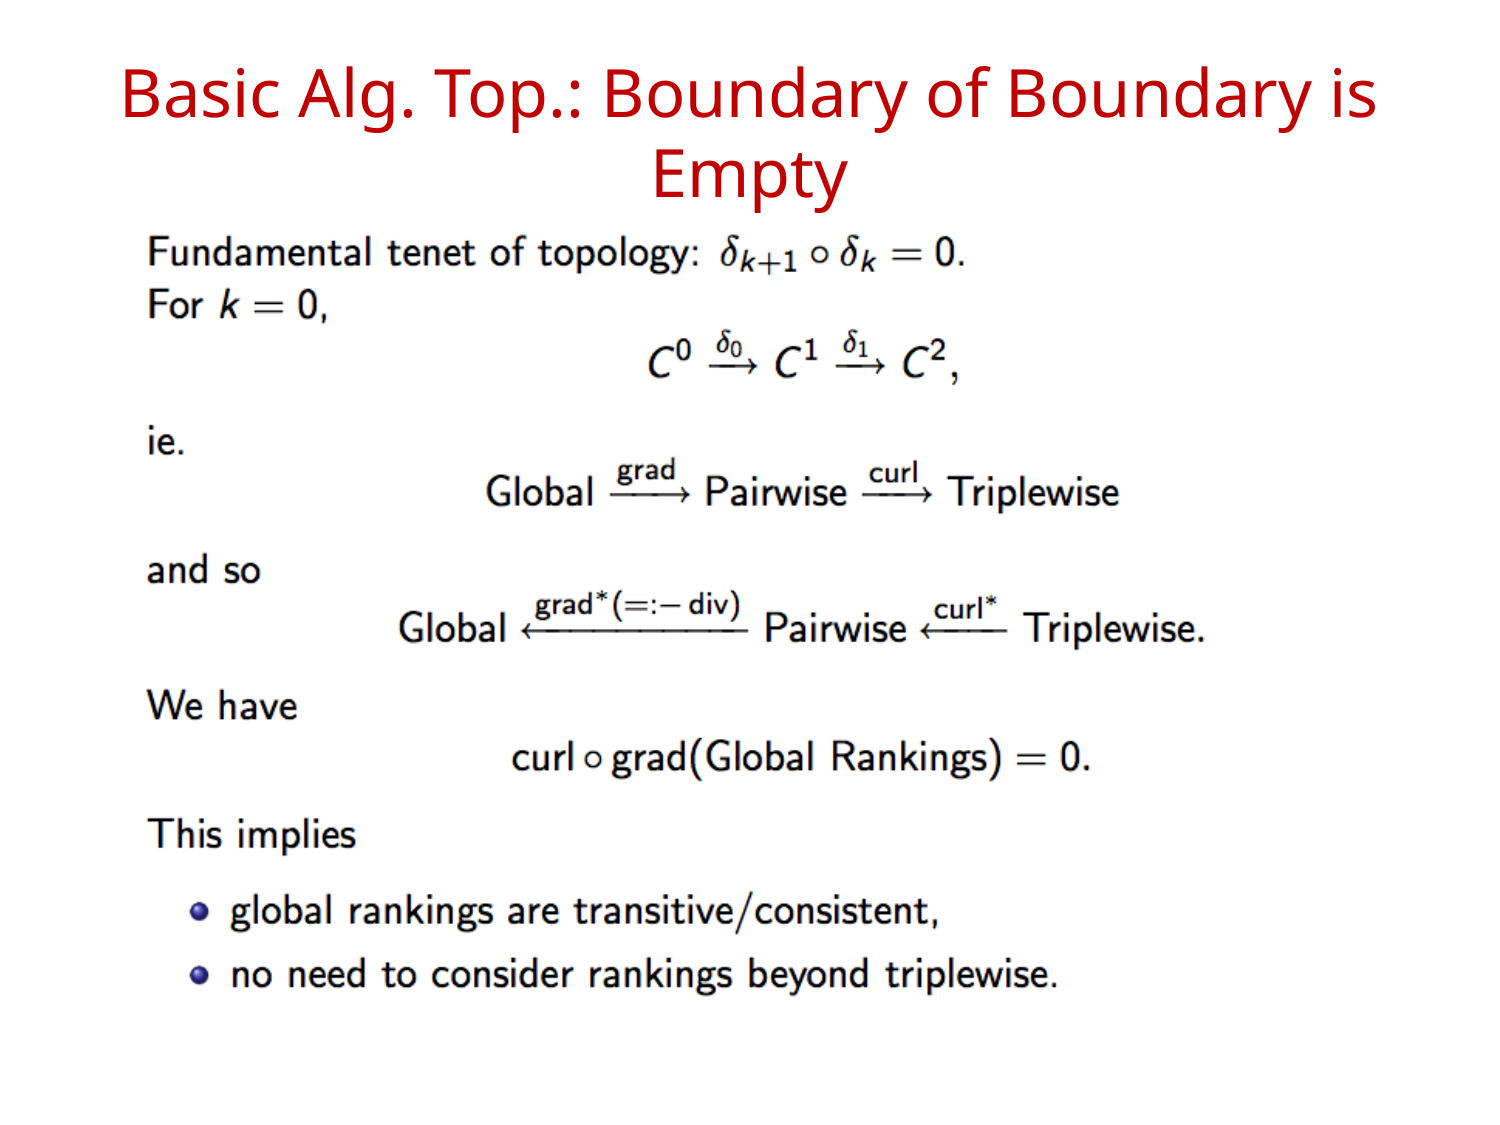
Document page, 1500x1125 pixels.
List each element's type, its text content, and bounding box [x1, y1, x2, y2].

title Basic Alg. Top.: Boundary of Boundary is Empty [0, 37, 1500, 226]
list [124, 224, 1463, 1037]
